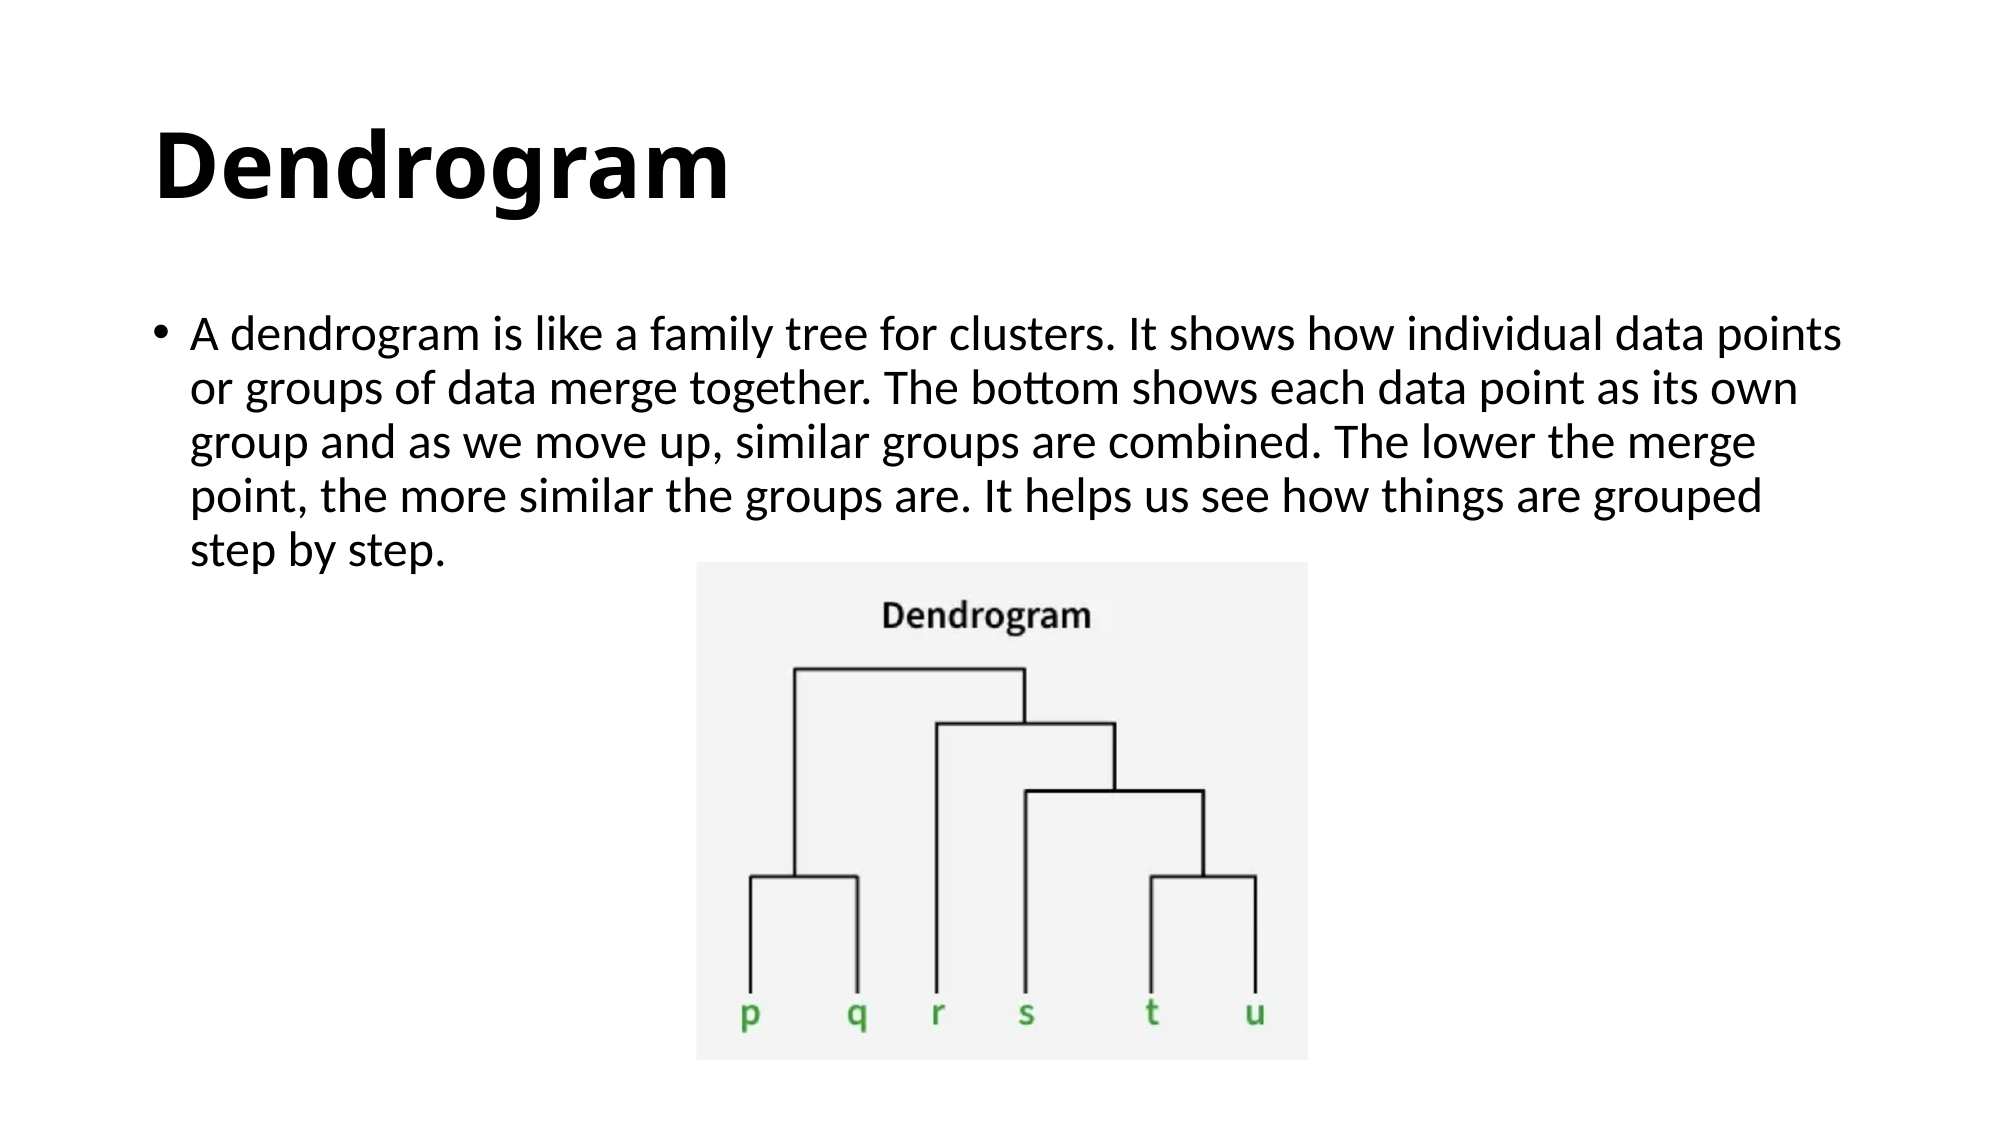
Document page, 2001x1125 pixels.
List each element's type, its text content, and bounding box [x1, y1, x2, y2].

list A dendrogram is like a family tree for clusters. It shows how individual data points or groups of data merge together. The bottom shows each data point as its own group and as we move up, similar groups are combined. The lower the merge point, the more similar the groups are. It helps us see how things are grouped step by step. [137, 299, 1863, 1014]
picture [692, 562, 1308, 1060]
title Dendrogram [137, 59, 1863, 278]
